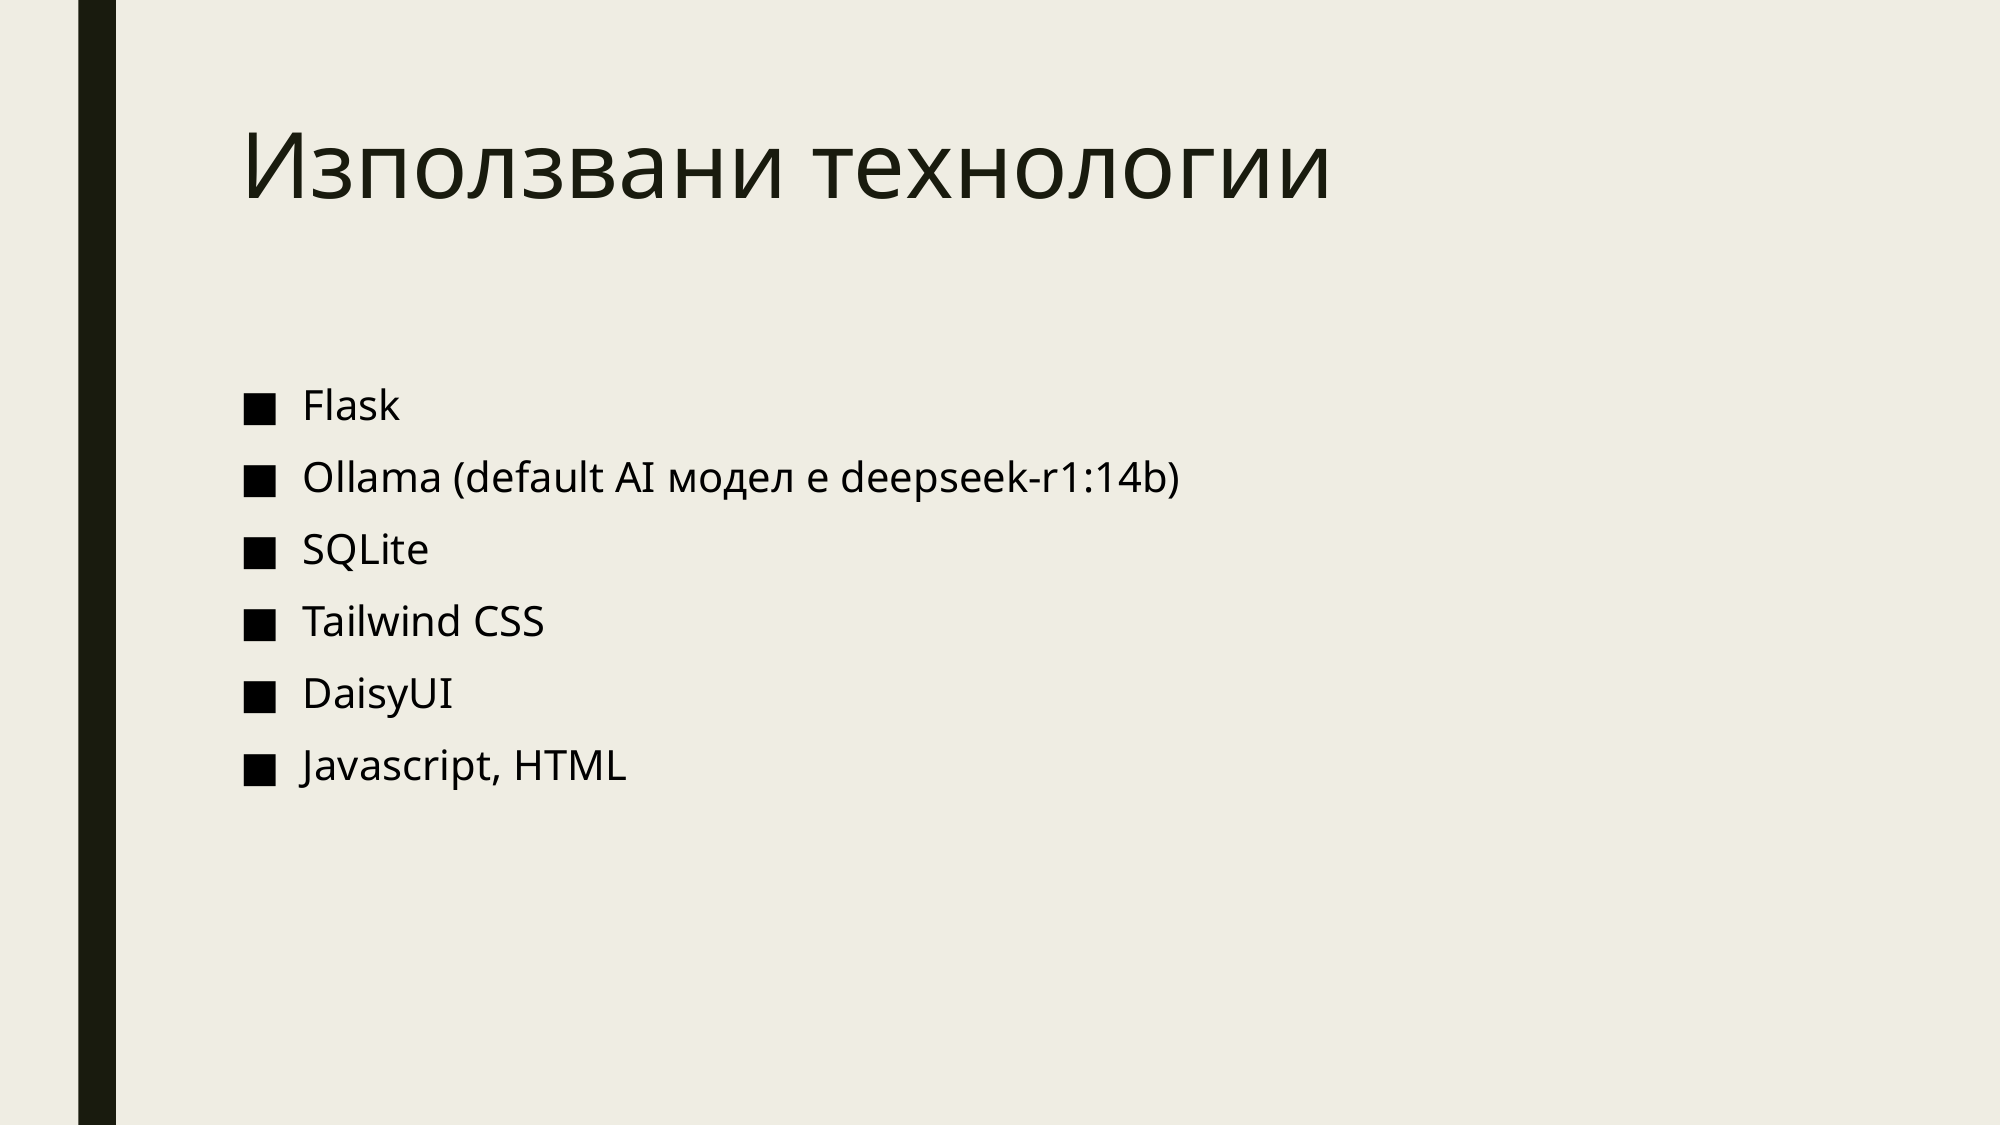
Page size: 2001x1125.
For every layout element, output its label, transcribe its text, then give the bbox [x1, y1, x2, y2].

list Flask Ollama (default AI модел е deepseek-r1:14b) SQLite Tailwind CSS DaisyUI Javascript, HTML [225, 375, 1800, 963]
title Използвани технологии [225, 112, 1800, 357]
